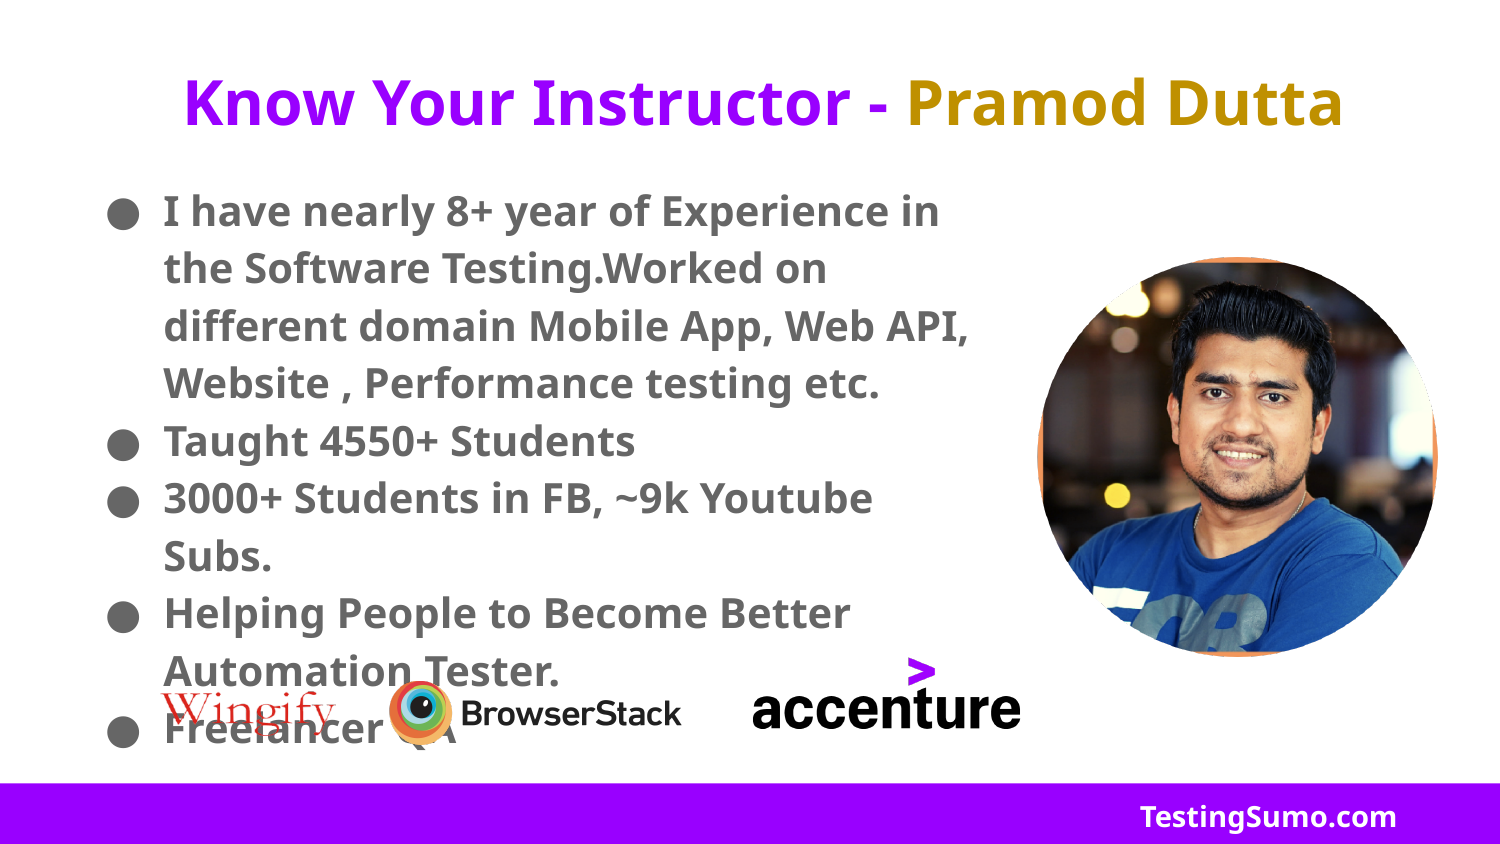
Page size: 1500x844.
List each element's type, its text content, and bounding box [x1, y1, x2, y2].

picture [384, 634, 686, 793]
picture [734, 247, 1486, 747]
text_box I have nearly 8+ year of Experience in the Software Testing.Worked on different domain Mobile App, Web API, Website , Performance testing etc. Taught 4550+ Students 3000+ Students in FB, ~9k Youtube Subs. Helping People to Become Better Automation Tester. Freelancer QA [73, 162, 997, 635]
title Know Your Instructor - Pramod Dutta [64, 31, 1463, 170]
picture [160, 639, 336, 788]
